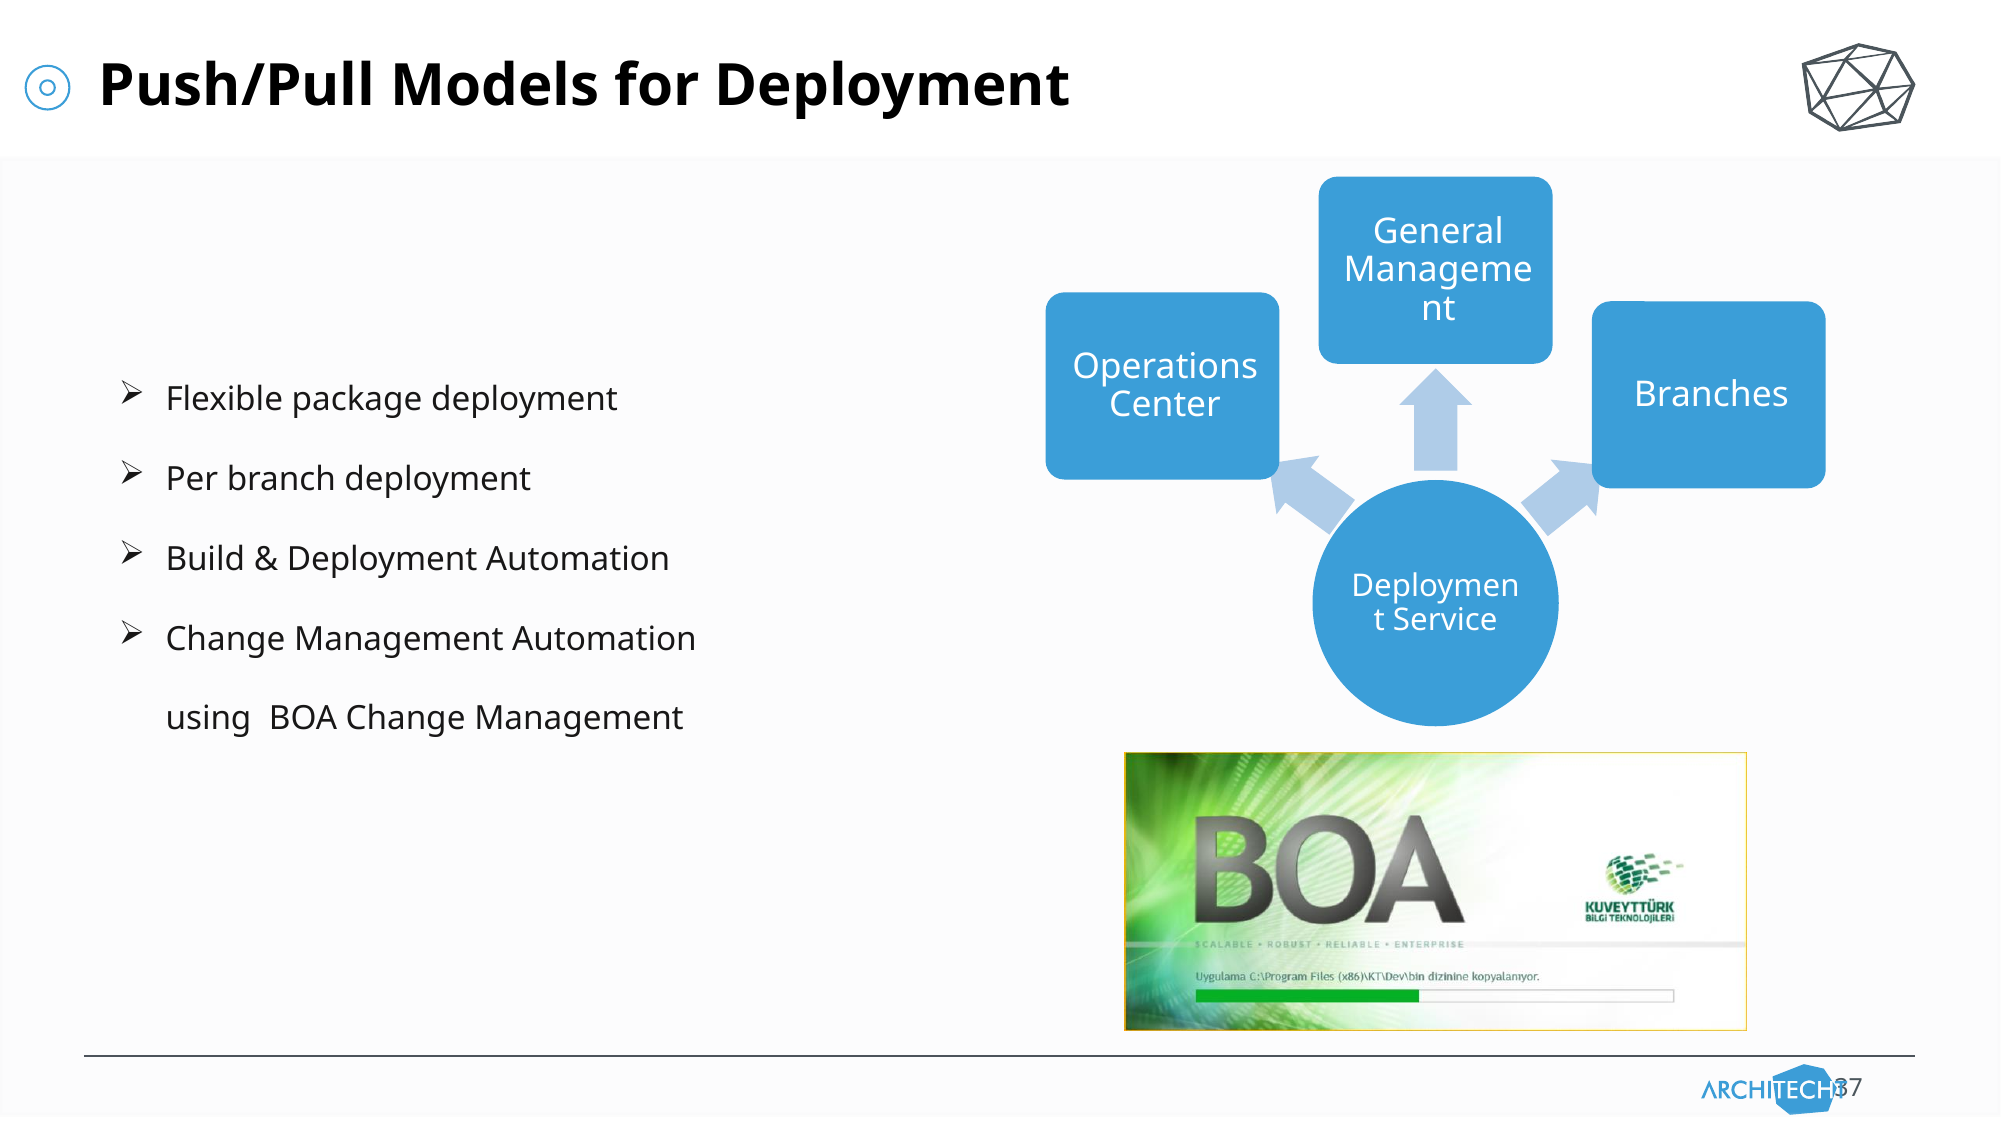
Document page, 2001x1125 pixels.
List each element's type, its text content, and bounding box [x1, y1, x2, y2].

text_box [1045, 169, 1826, 734]
list Push/Pull Models for Deployment [83, 47, 1798, 128]
picture [1124, 752, 1747, 1032]
picture [1797, 38, 1924, 137]
text_box Flexible package deployment Per branch deployment Build & Deployment Automation Change Management Automation using BOA Change Management [28, 289, 805, 824]
